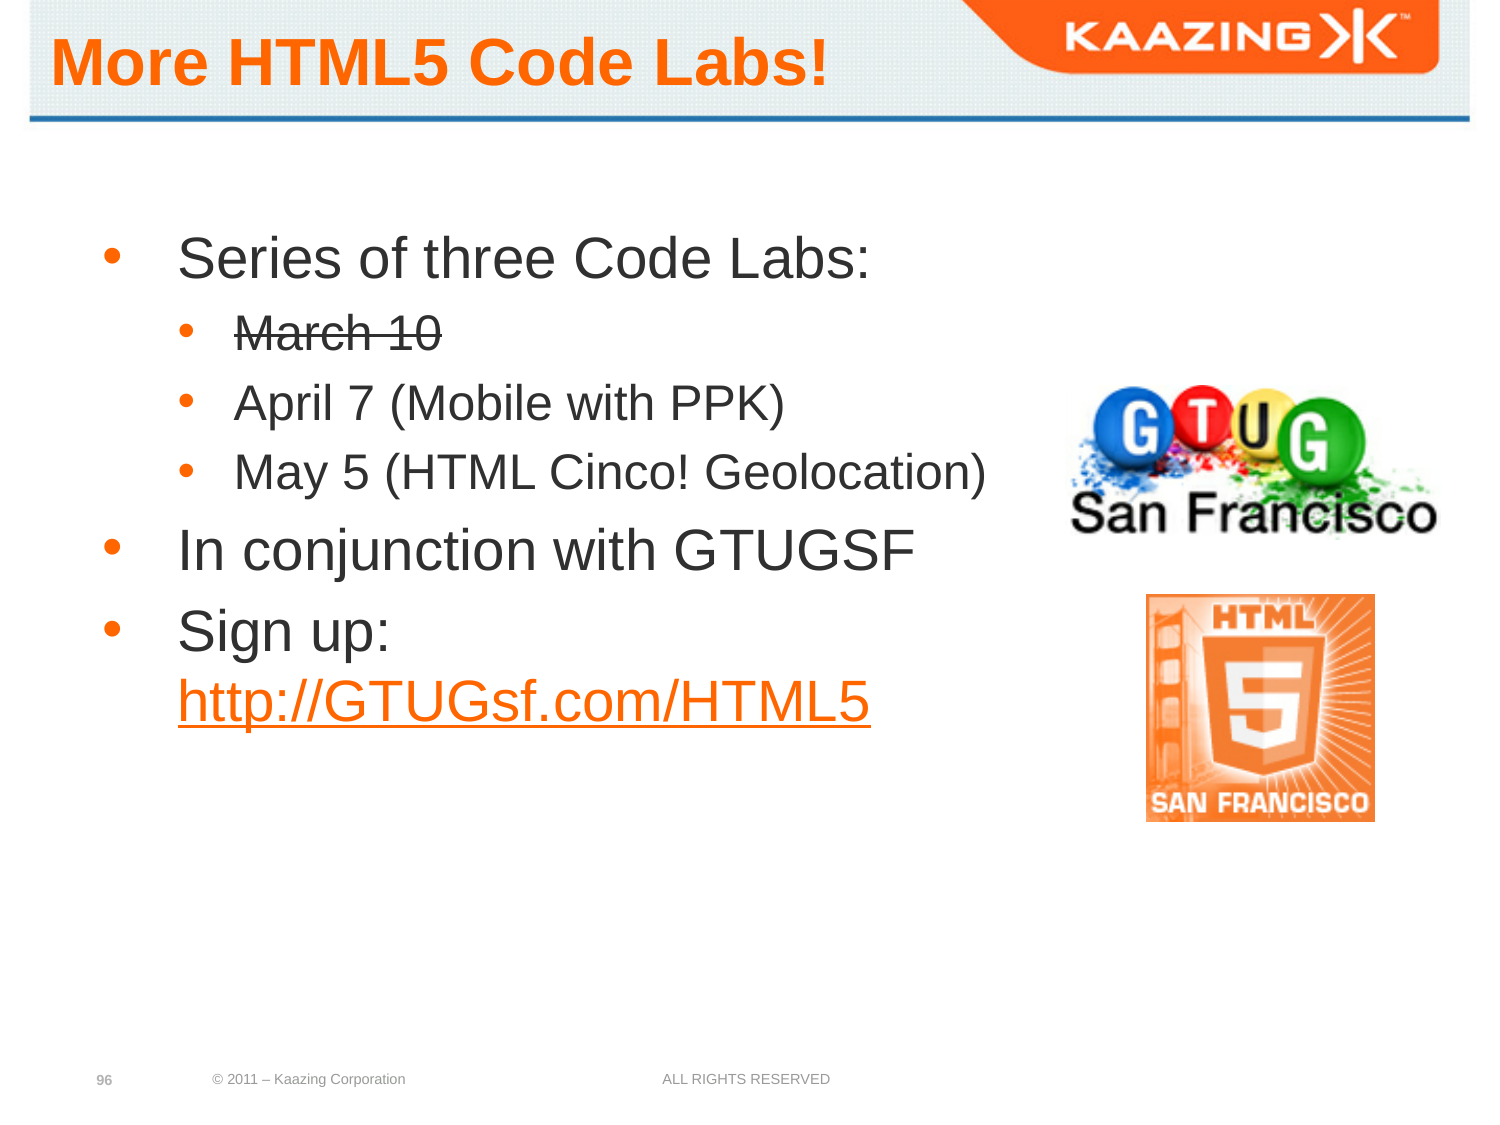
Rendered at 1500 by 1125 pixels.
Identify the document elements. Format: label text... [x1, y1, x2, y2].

list Series of three Code Labs: March 10 April 7 (Mobile with PPK) May 5 (HTML Cinco! Geolocation) In conjunction with GTUGSF Sign up: http://GTUGsf.com/HTML5 [87, 212, 1425, 1013]
title More HTML5 Code Labs! [50, 12, 1338, 113]
picture [0, 0, 1500, 1125]
